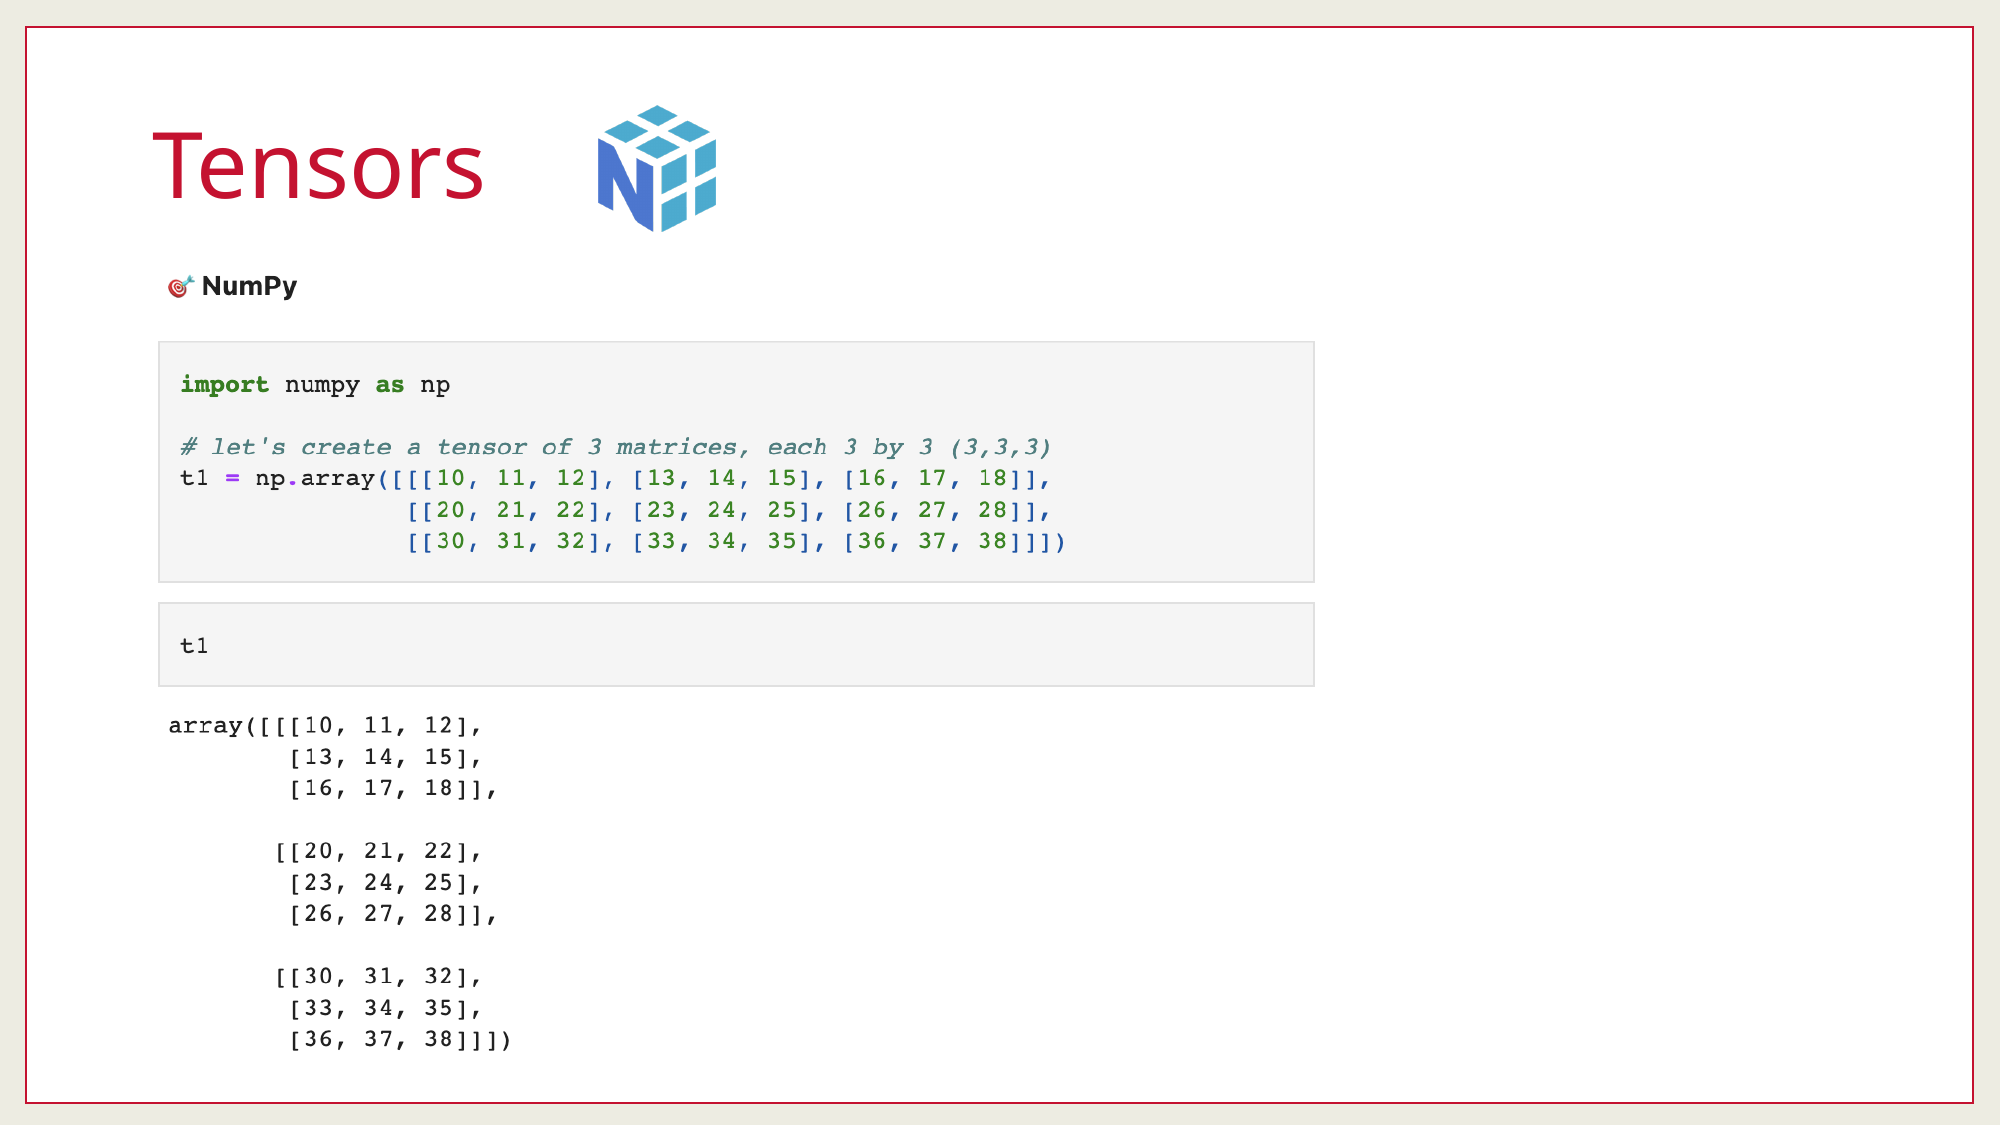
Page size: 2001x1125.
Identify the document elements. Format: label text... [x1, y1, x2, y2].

title Tensors [137, 59, 1863, 278]
picture [150, 259, 1336, 1066]
picture [598, 105, 716, 232]
